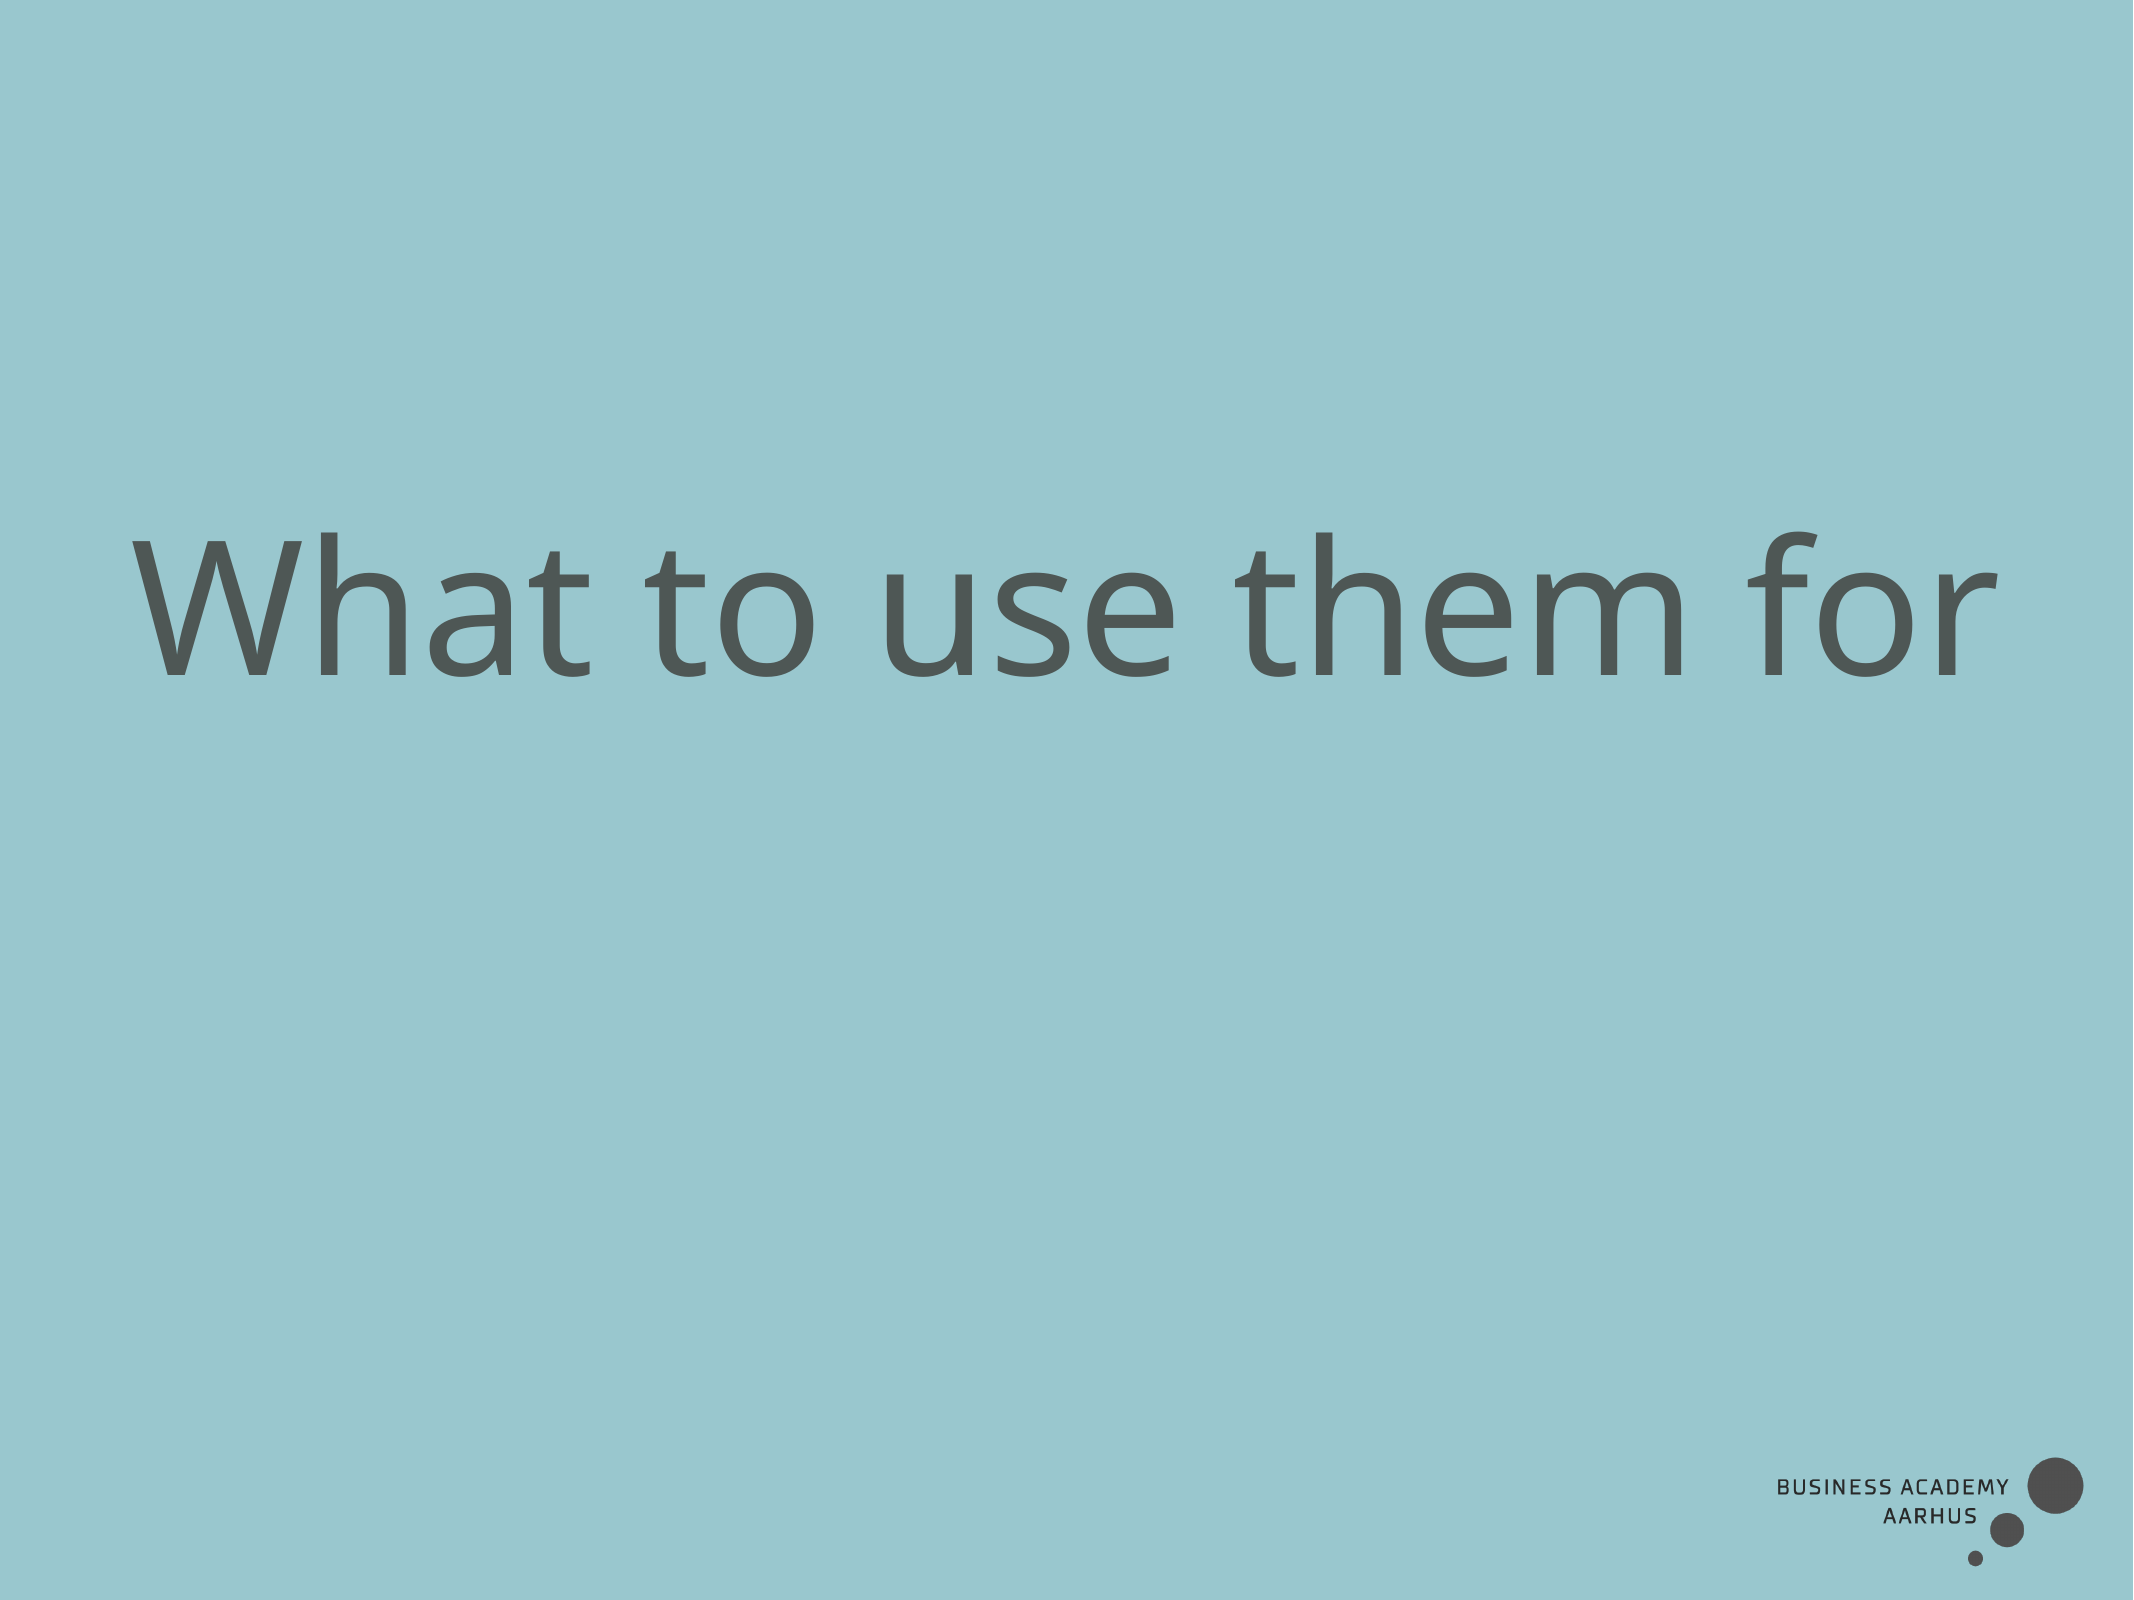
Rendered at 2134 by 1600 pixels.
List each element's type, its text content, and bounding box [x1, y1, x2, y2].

picture [1759, 1451, 2090, 1571]
text_box What to use them for [122, 479, 2011, 721]
